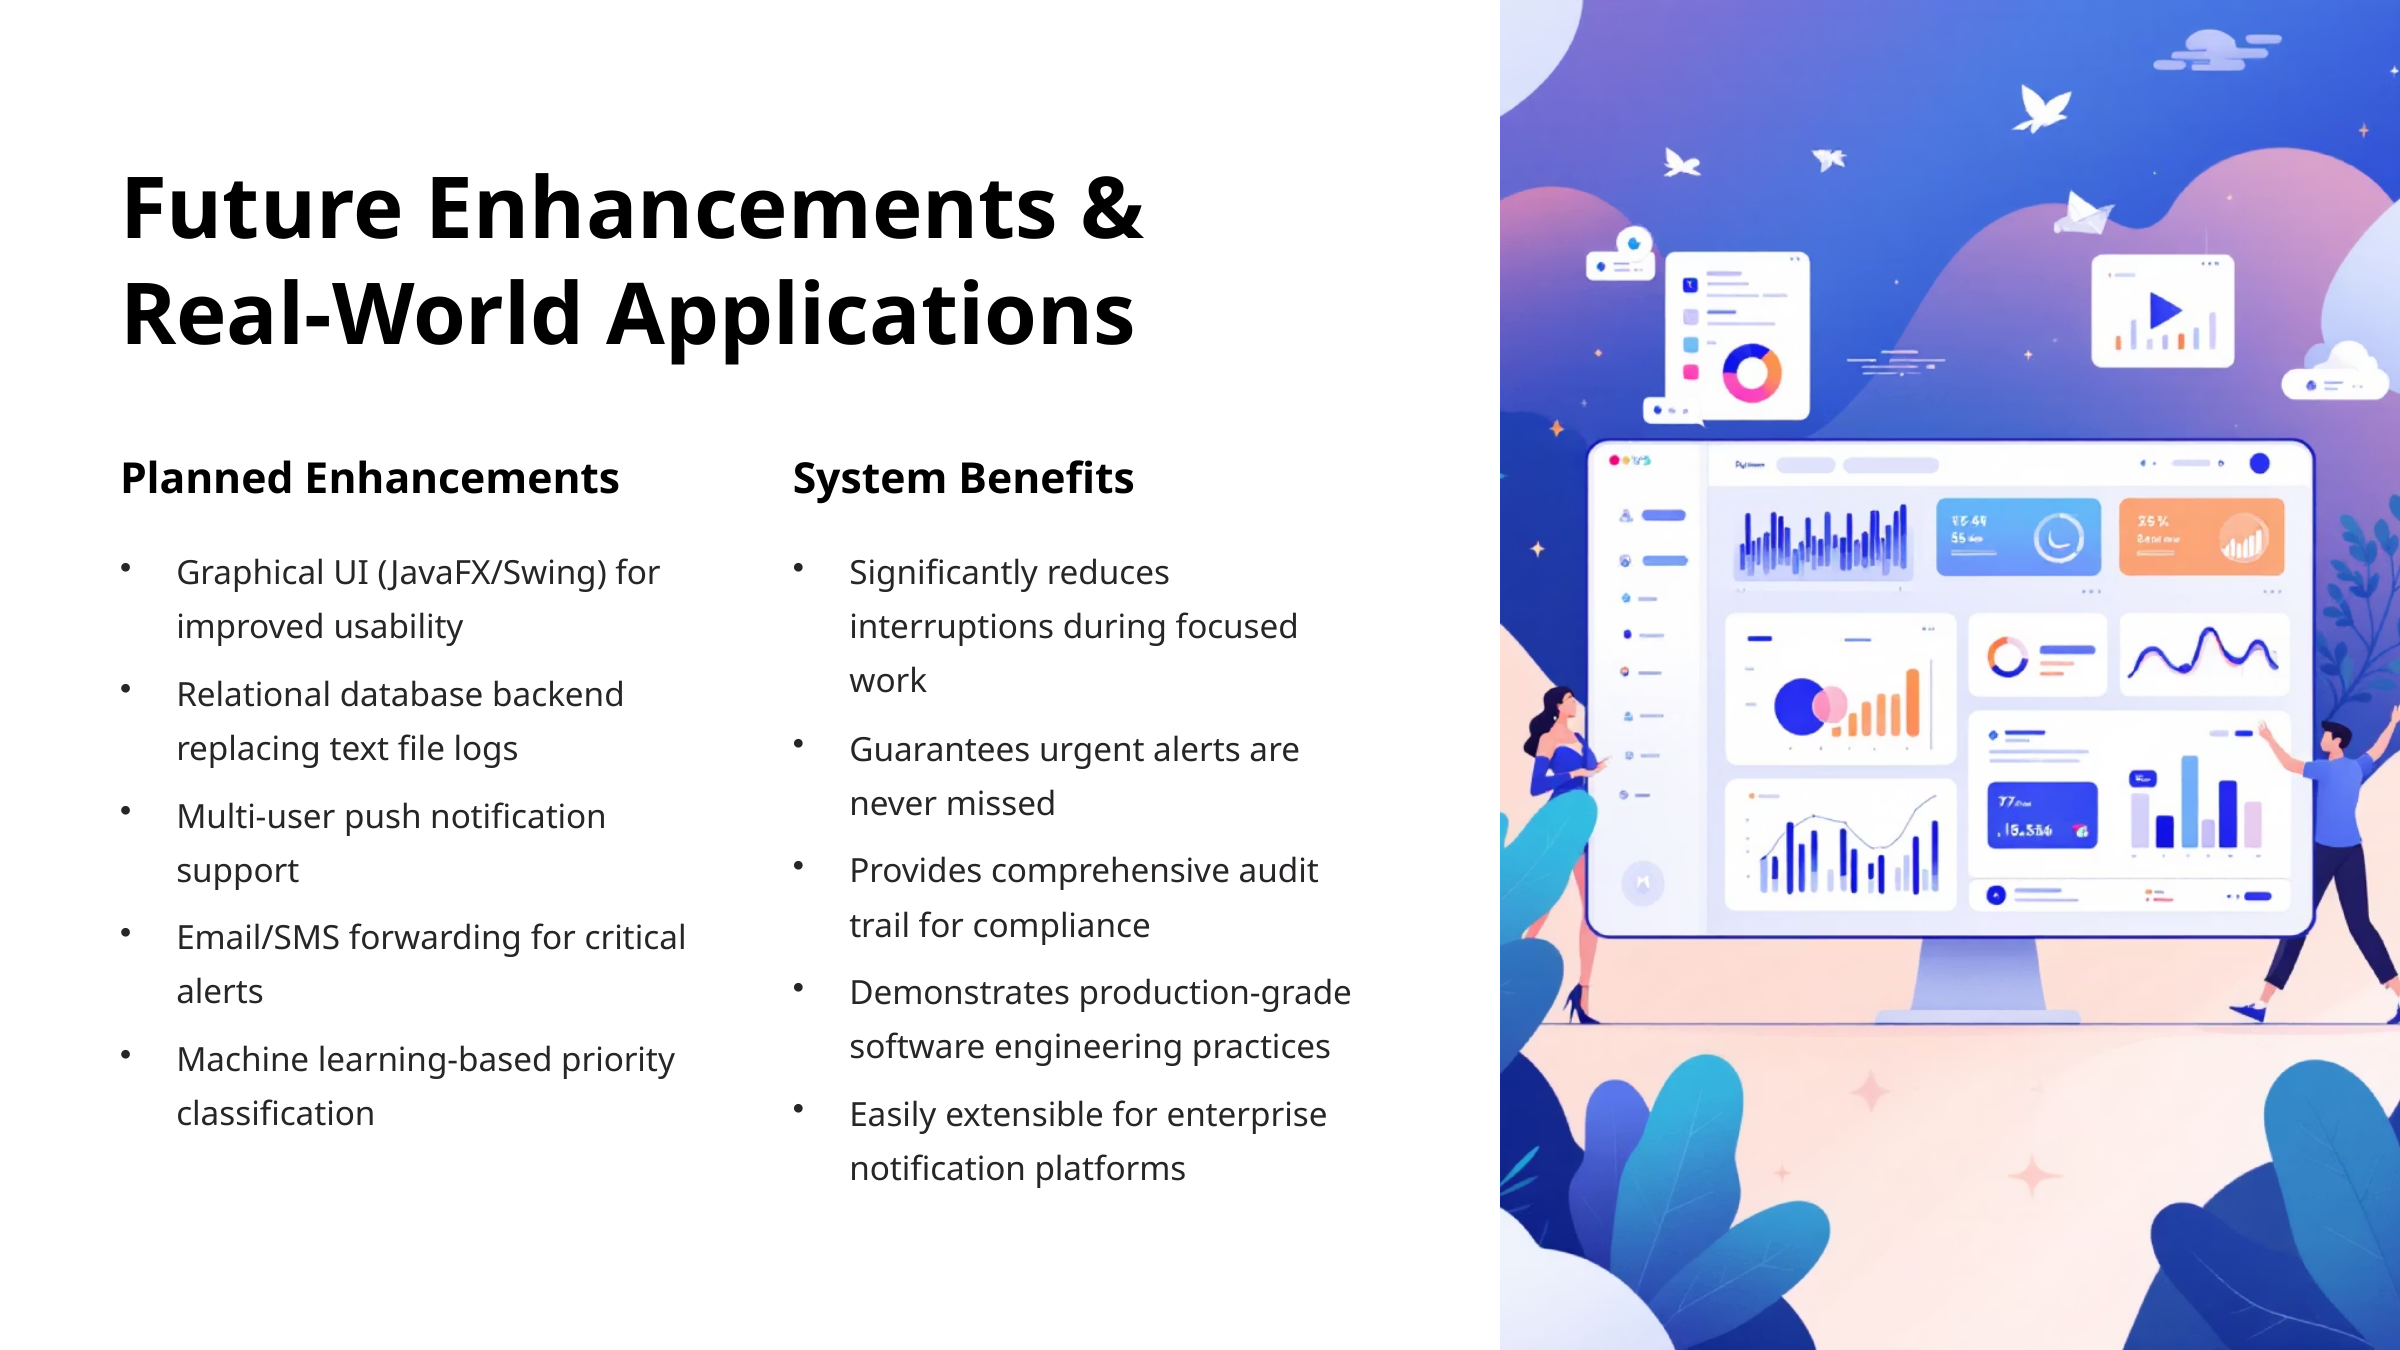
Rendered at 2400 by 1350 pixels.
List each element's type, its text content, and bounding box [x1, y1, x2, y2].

text_box System Benefits [792, 449, 1222, 503]
text_box Machine learning-based priority classification [119, 1024, 709, 1134]
text_box Email/SMS forwarding for critical alerts [119, 902, 709, 1012]
text_box Demonstrates production-grade software engineering practices [792, 957, 1382, 1067]
text_box Significantly reduces interruptions during focused work [792, 537, 1382, 702]
text_box Planned Enhancements [120, 449, 613, 503]
text_box Easily extensible for enterprise notification platforms [792, 1078, 1382, 1189]
text_box Provides comprehensive audit trail for compliance [792, 835, 1382, 946]
picture [1499, 0, 2400, 1350]
text_box Graphical UI (JavaFX/Swing) for improved usability [119, 537, 709, 647]
text_box Guarantees urgent alerts are never missed [792, 713, 1382, 824]
text_box Relational database backend replacing text file logs [119, 658, 709, 769]
text_box Multi-user push notification support [119, 780, 709, 891]
text_box Future Enhancements & Real-World Applications [119, 149, 1380, 364]
